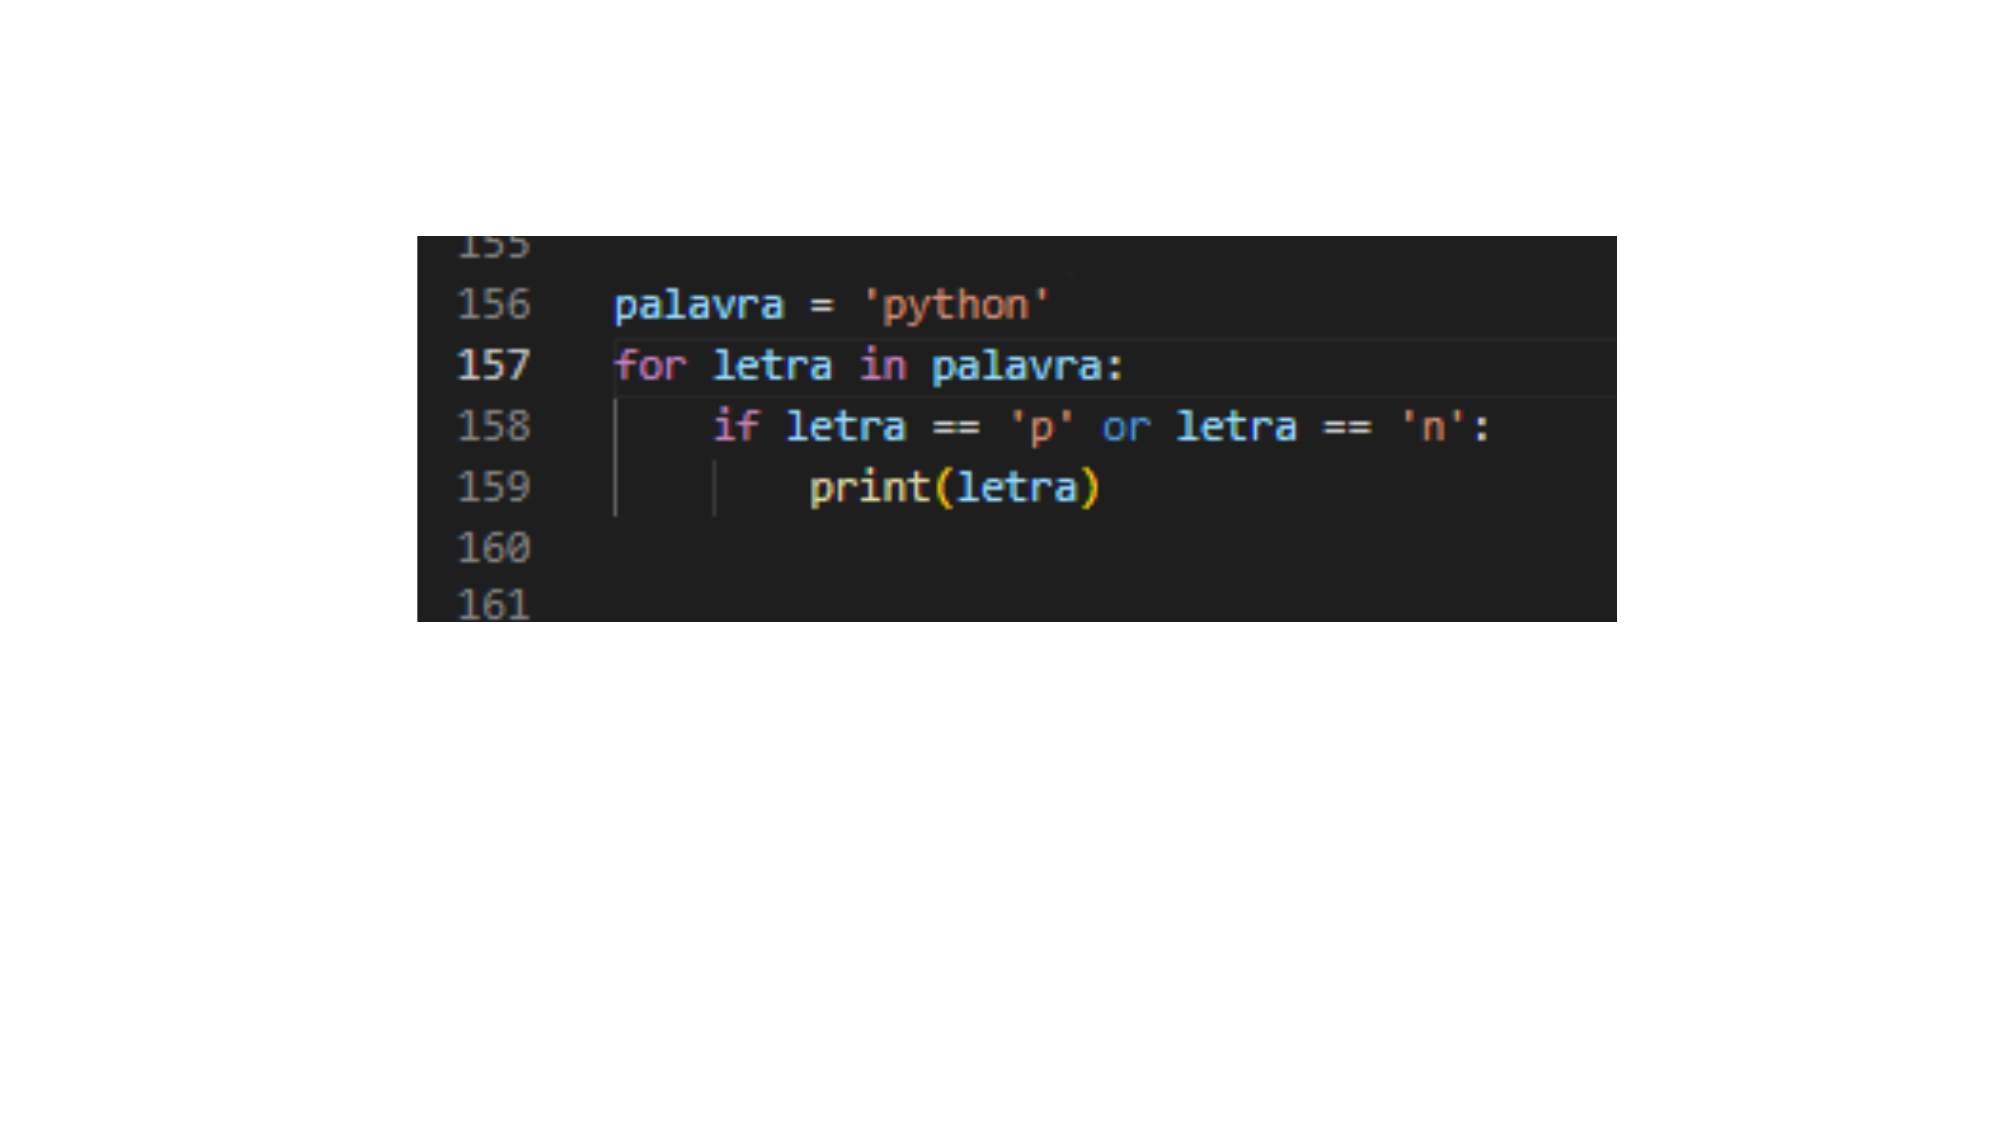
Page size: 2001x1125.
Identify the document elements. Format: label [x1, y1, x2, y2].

picture [417, 236, 1617, 622]
